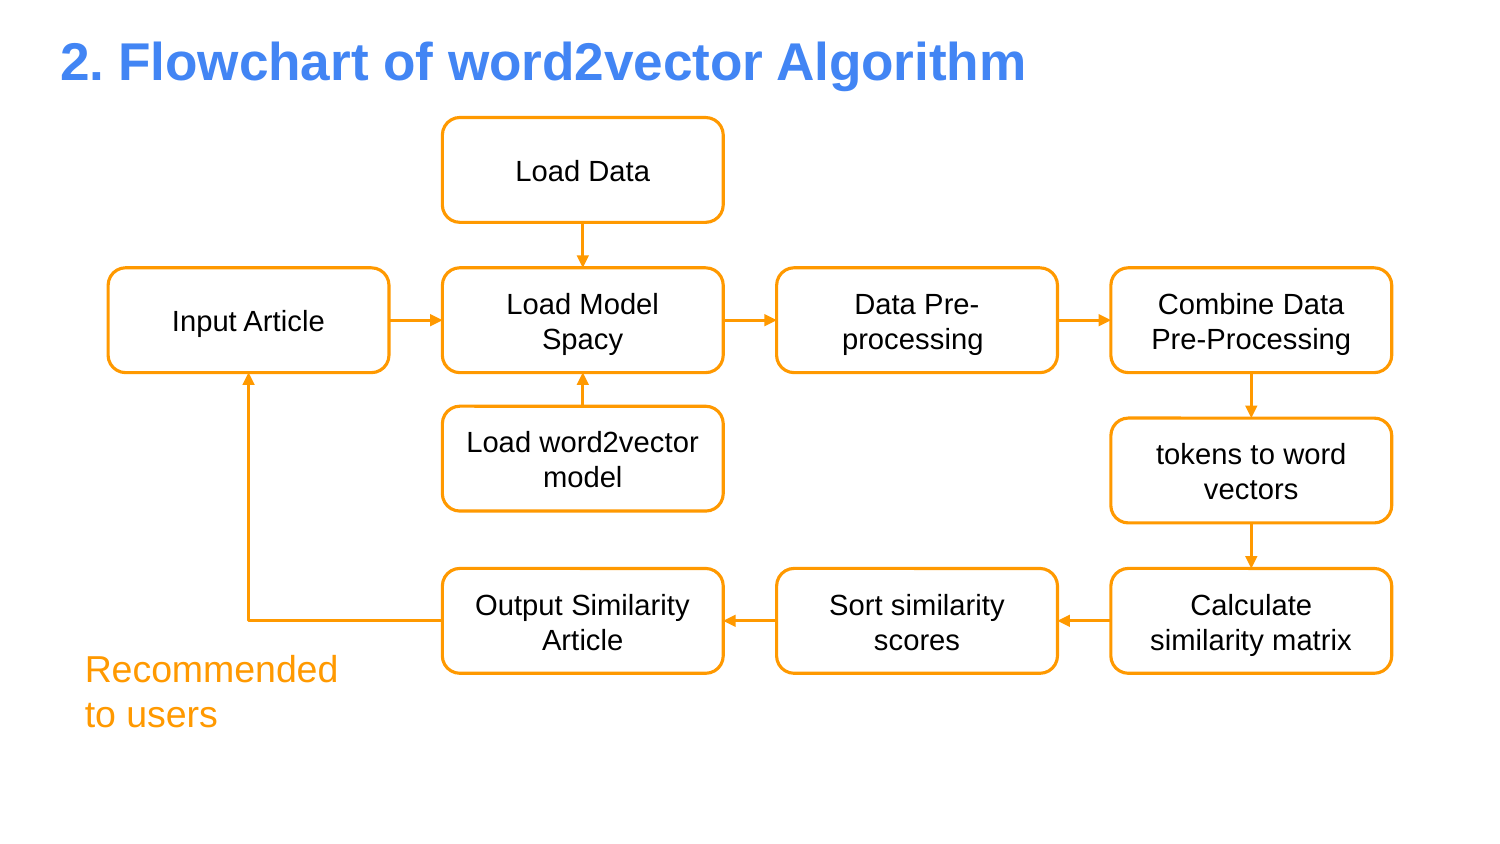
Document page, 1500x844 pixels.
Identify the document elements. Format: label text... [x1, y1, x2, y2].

text_box Data Pre-processing [776, 267, 1058, 373]
text_box Load Data [442, 117, 724, 223]
text_box Input Article [108, 267, 389, 373]
text_box Calculate similarity matrix [1110, 568, 1392, 674]
title 2. Flowchart of word2vector Algorithm [45, 12, 1455, 107]
text_box tokens to word vectors [1110, 418, 1392, 523]
text_box Sort similarity scores [776, 568, 1058, 674]
text_box Output Similarity Article [442, 568, 724, 674]
text_box Load word2vector model [446, 406, 724, 512]
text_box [248, 372, 443, 622]
text_box Recommended to users [69, 629, 363, 750]
text_box Combine Data Pre-Processing [1110, 267, 1392, 373]
text_box Load Model Spacy [442, 267, 724, 373]
